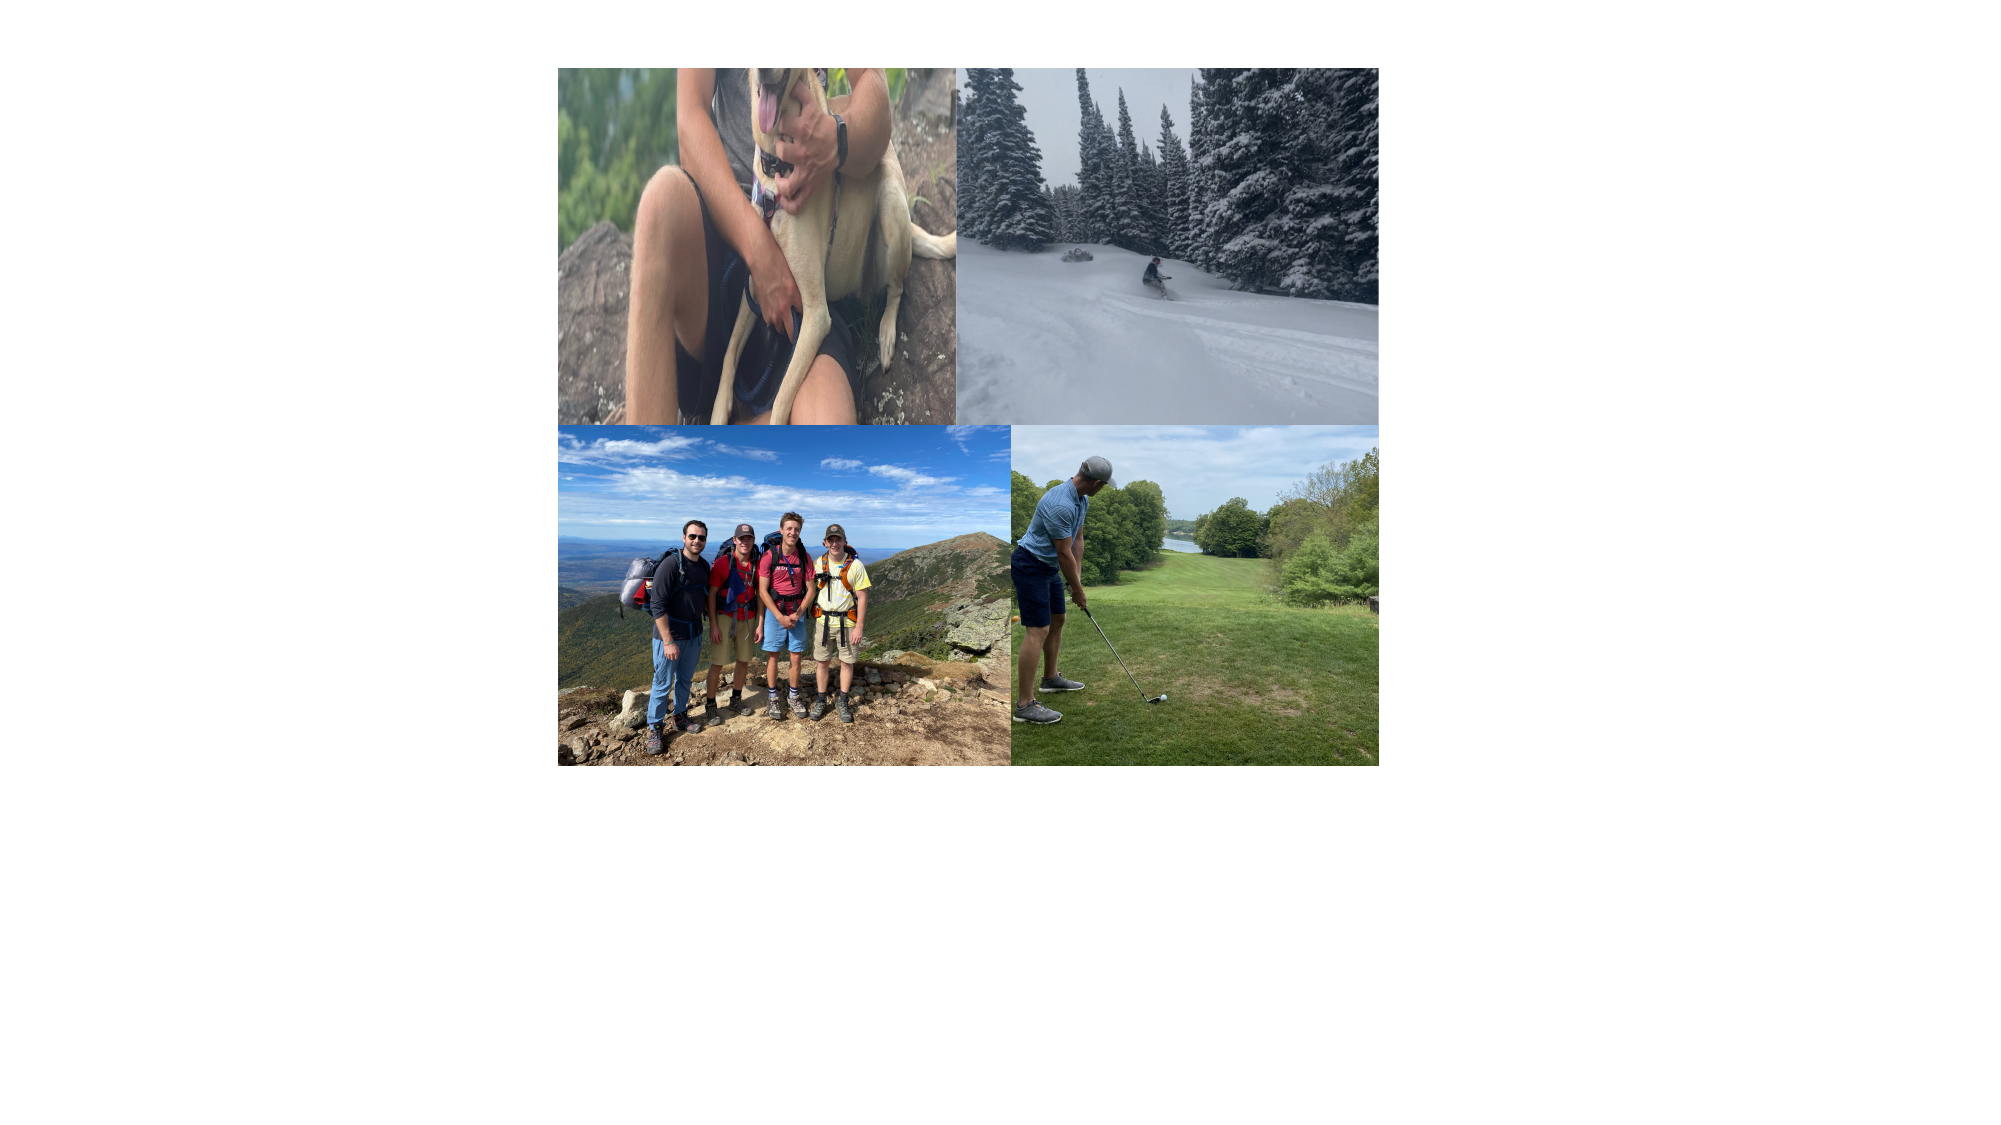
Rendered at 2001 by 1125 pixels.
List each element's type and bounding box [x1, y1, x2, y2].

text_box [557, 68, 1379, 766]
